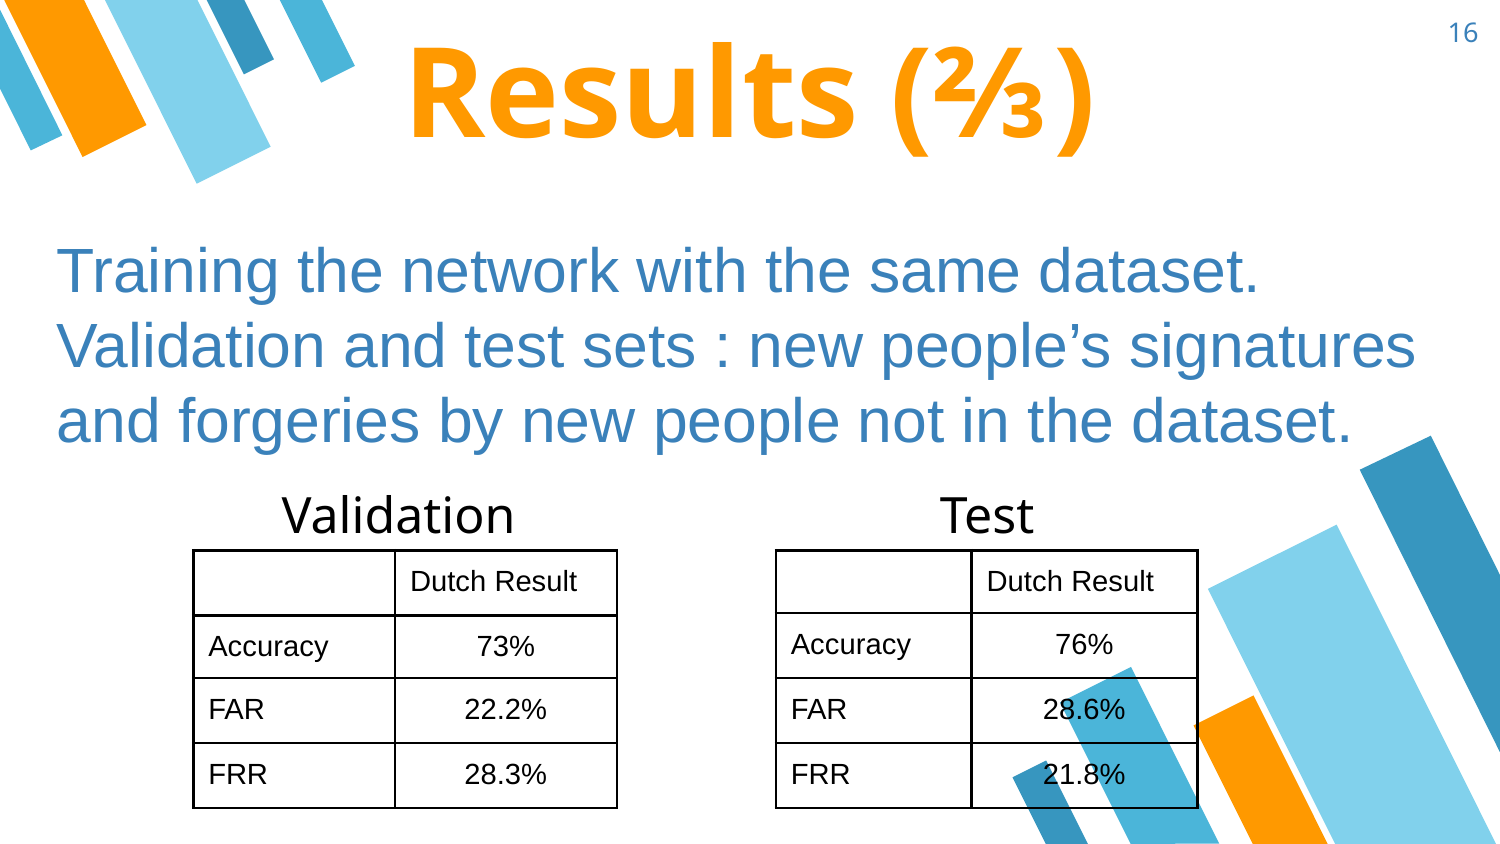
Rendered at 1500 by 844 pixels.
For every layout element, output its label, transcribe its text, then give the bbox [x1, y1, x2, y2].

text_box Test [842, 468, 1133, 533]
table_cell FAR [777, 679, 970, 742]
title Results (⅔) [188, 12, 1312, 178]
table_cell 21.8% [973, 744, 1196, 807]
table_cell Accuracy [195, 617, 394, 677]
slide_number 16 [1403, 0, 1494, 65]
table_cell FRR [195, 744, 394, 807]
table_cell 22.2% [396, 679, 616, 742]
table_cell 28.3% [396, 744, 616, 807]
table_cell 76% [973, 614, 1196, 677]
text_box Training the network with the same dataset. Validation and test sets : new people’s signatures and forgeries by new people not in the dataset. [41, 222, 1479, 473]
table_cell FRR [777, 744, 970, 807]
table_header Dutch Result [973, 552, 1196, 612]
table_cell FAR [195, 679, 394, 742]
table_header [195, 552, 394, 614]
table_header Dutch Result [396, 552, 616, 614]
table_cell Accuracy [777, 614, 970, 677]
table_cell 73% [396, 617, 616, 677]
table_header [777, 552, 970, 612]
table_cell 28.6% [973, 679, 1196, 742]
text_box Validation [164, 468, 633, 533]
